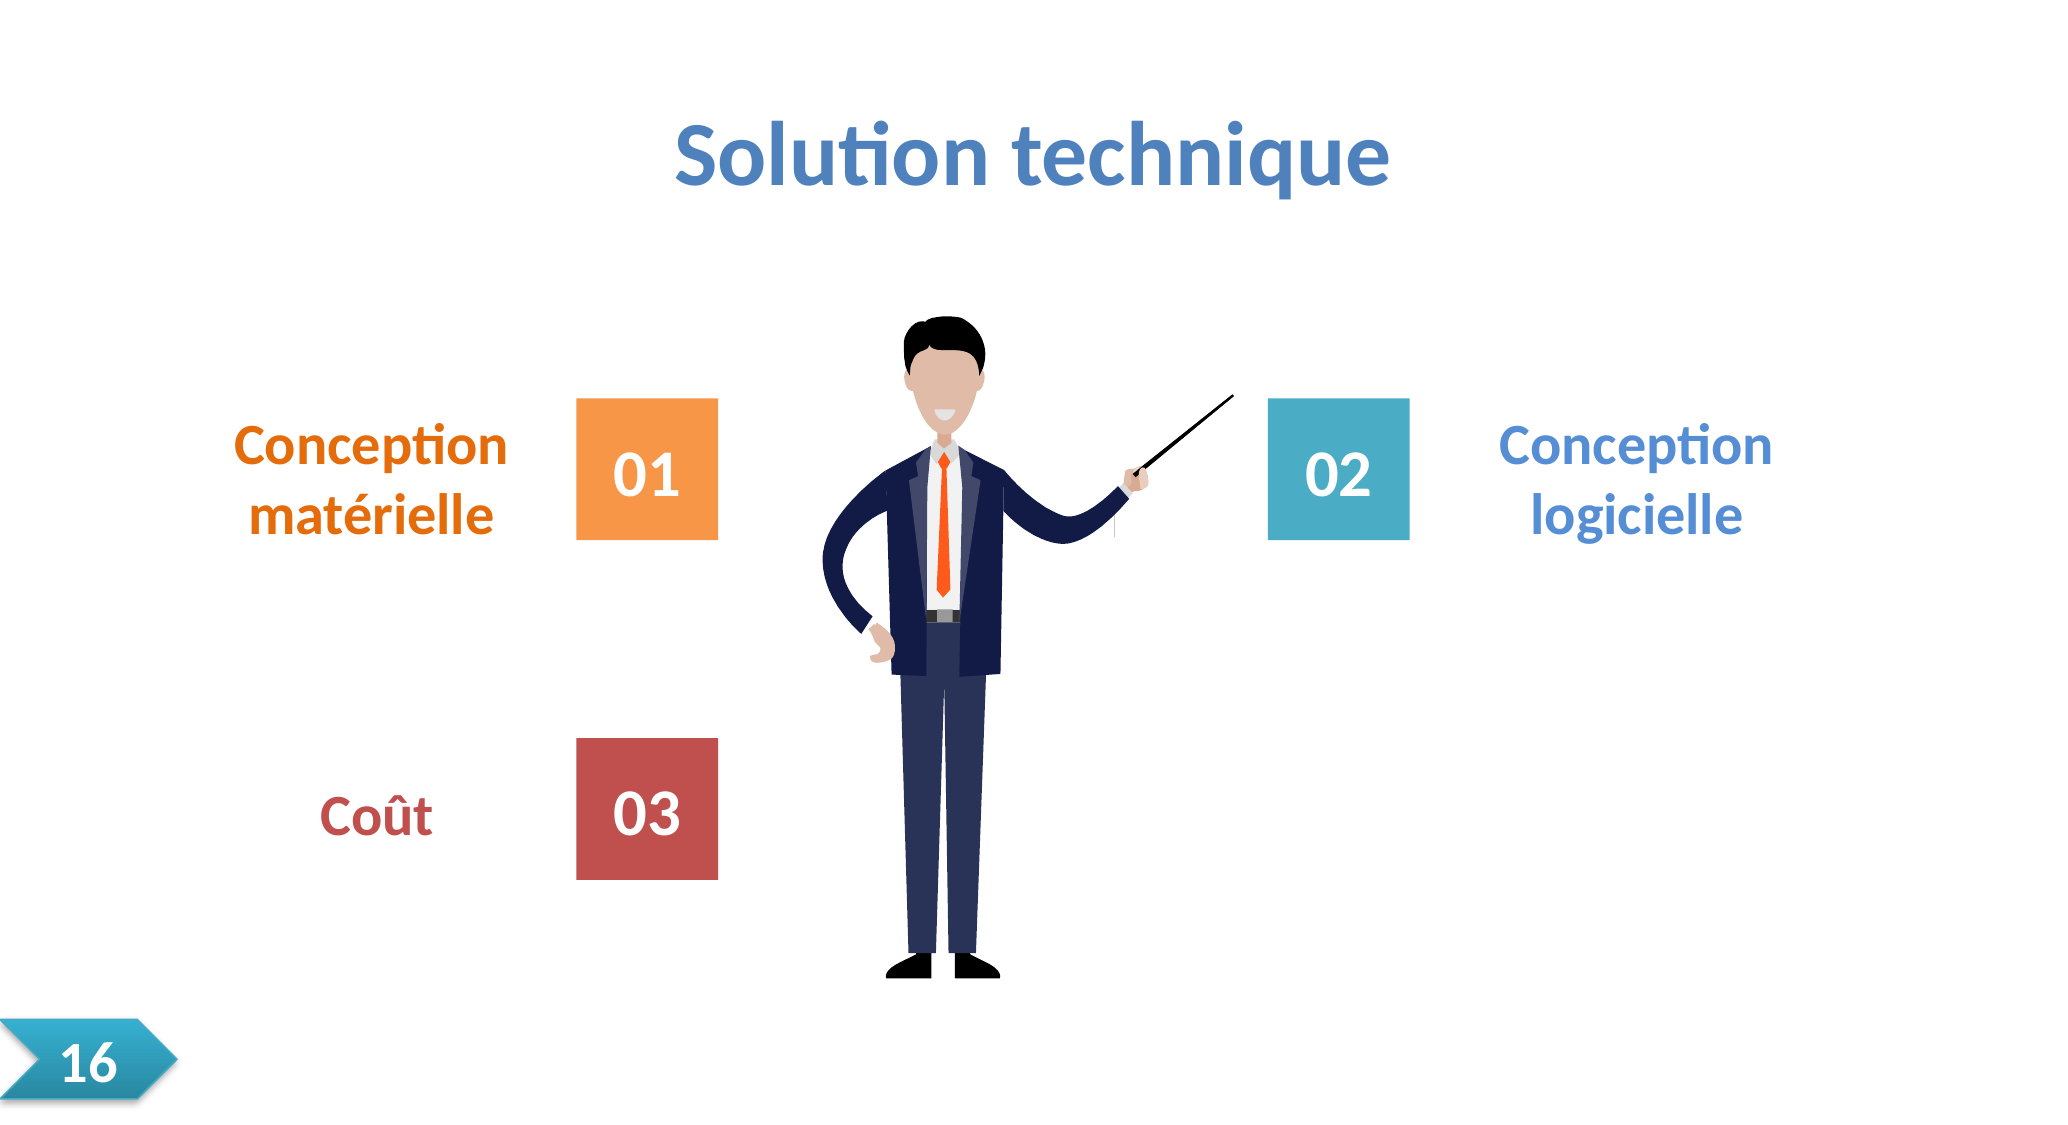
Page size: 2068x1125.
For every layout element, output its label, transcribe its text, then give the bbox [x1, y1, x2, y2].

text_box Conception matérielle [213, 398, 530, 554]
text_box 01 [576, 398, 719, 541]
title Solution technique [103, 54, 1964, 244]
text_box 02 [1267, 398, 1410, 541]
text_box 16 [0, 1018, 178, 1100]
text_box 03 [576, 738, 719, 880]
text_box Coût [236, 769, 518, 855]
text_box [822, 316, 1235, 979]
text_box Conception logicielle [1443, 398, 1831, 554]
